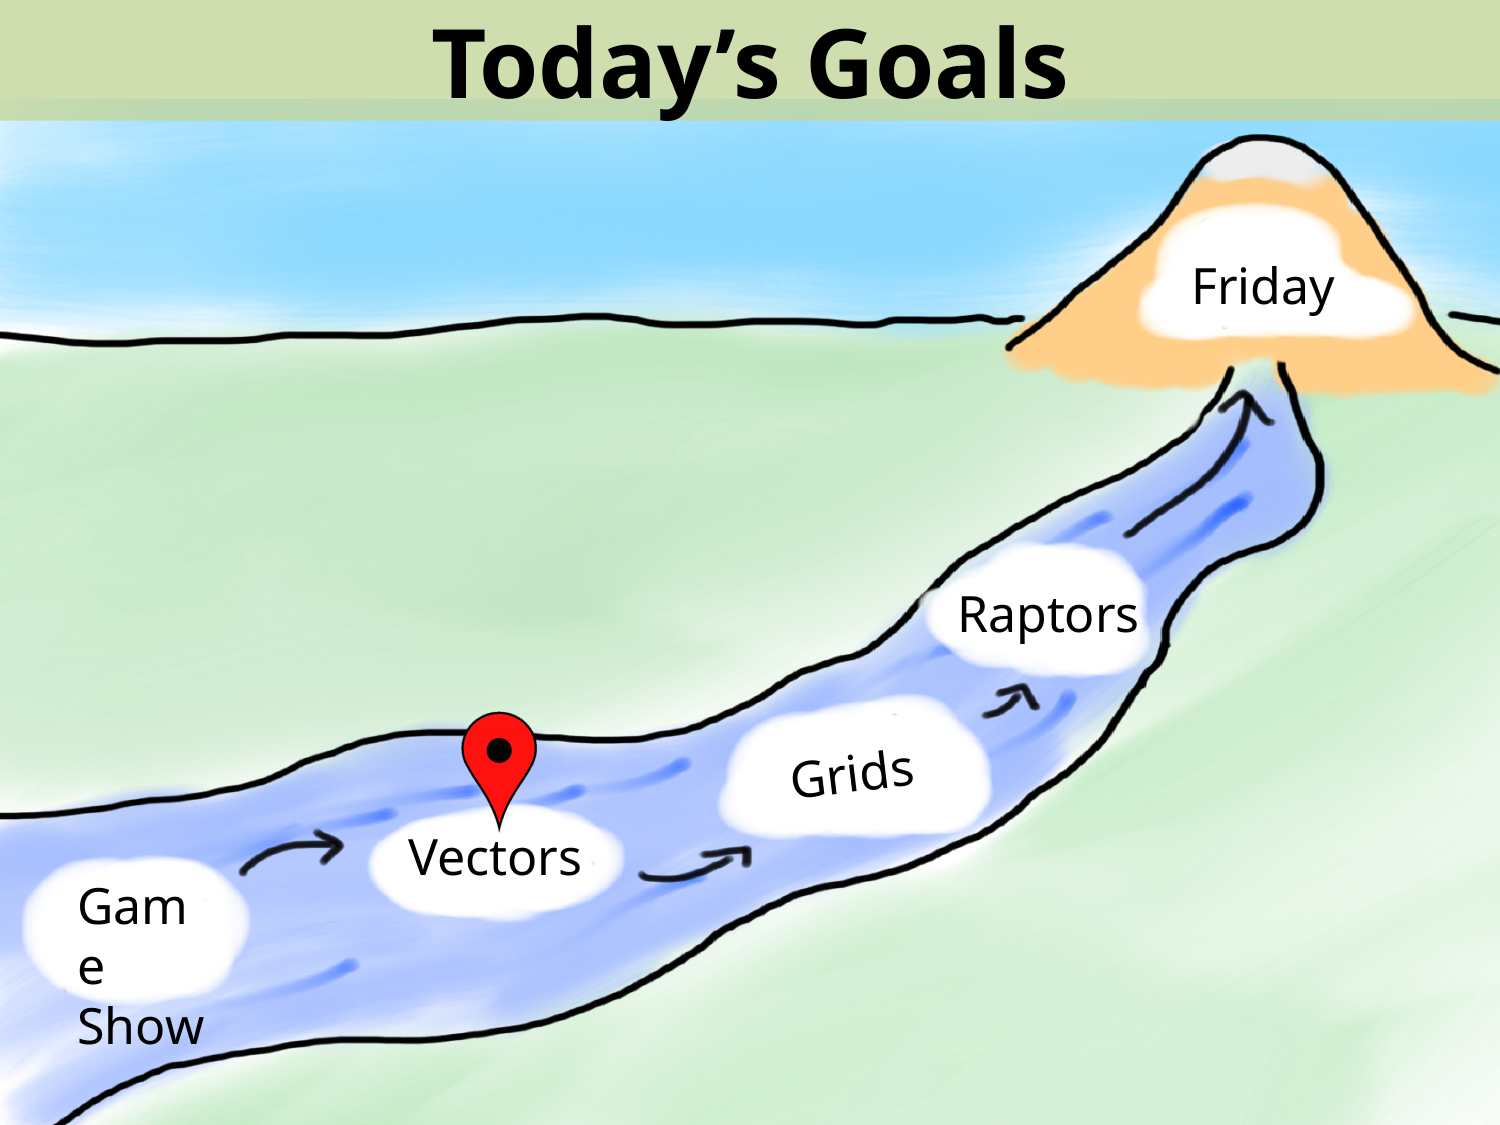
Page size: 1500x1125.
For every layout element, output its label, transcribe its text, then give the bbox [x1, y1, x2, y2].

text_box Today’s Goals [0, 0, 1500, 58]
picture [0, 60, 1500, 1125]
